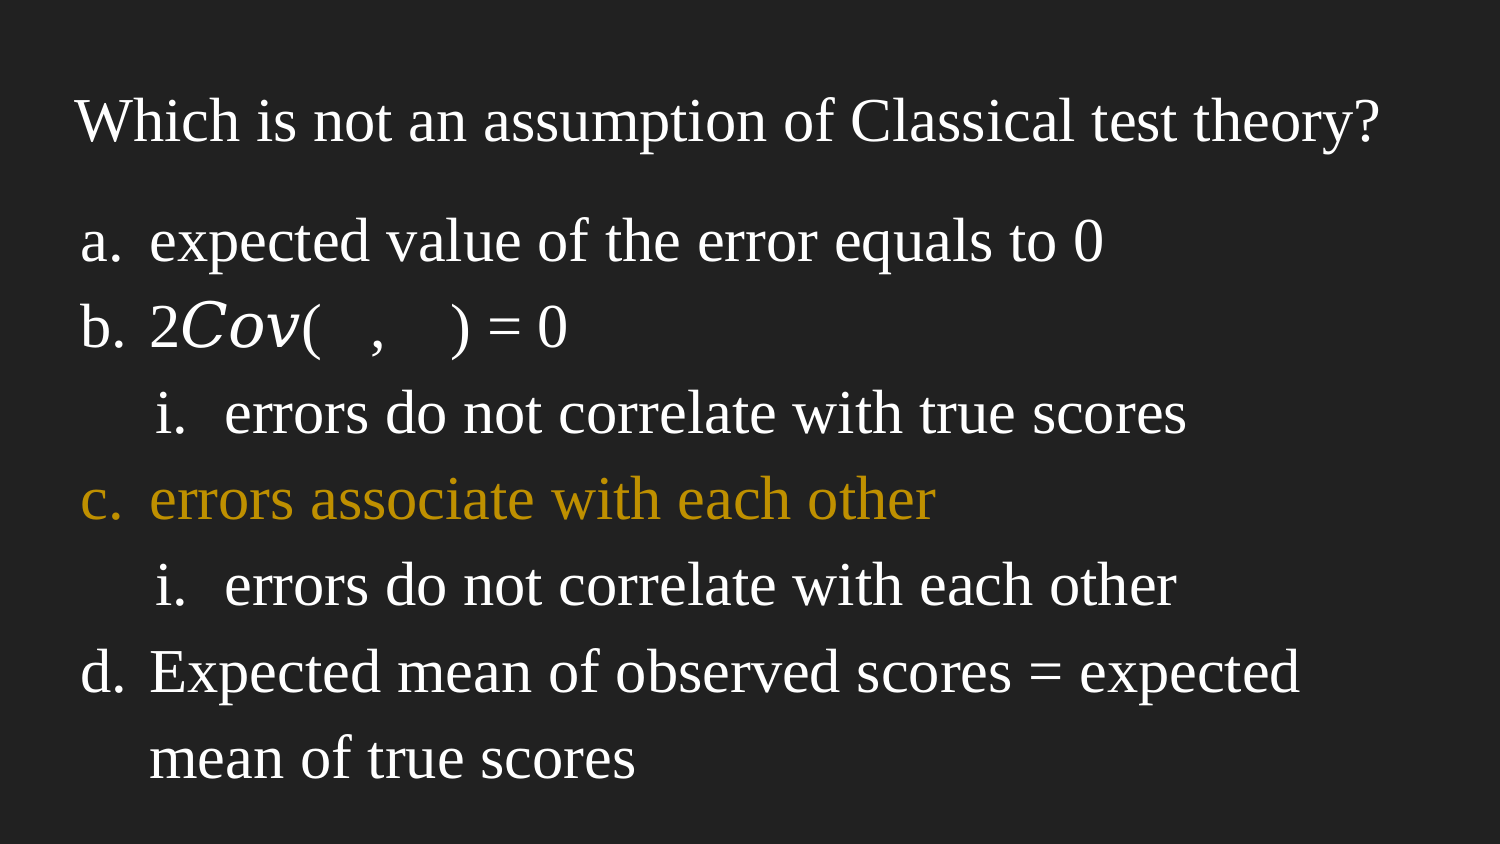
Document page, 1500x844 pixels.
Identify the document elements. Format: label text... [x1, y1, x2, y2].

list Which is not an assumption of Classical test theory? expected value of the error equals to 0 2𝐶𝑜𝑣(𝜏, 𝜖) = 0 errors do not correlate with true scores errors associate with each other errors do not correlate with each other Expected mean of observed scores = expected mean of true scores [59, 53, 1411, 797]
